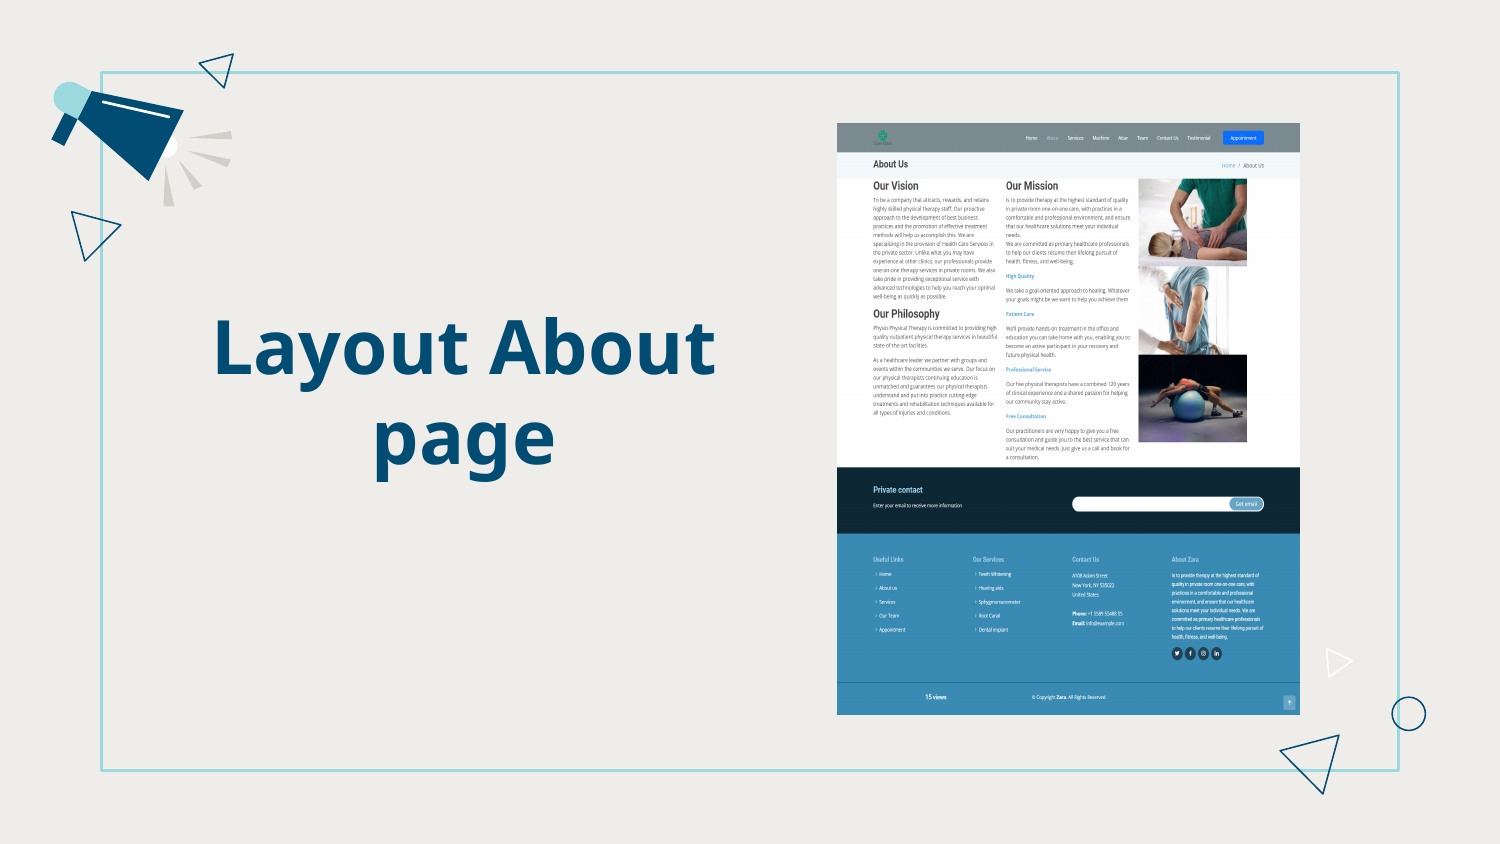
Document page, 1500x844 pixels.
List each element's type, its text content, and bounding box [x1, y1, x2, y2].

title Layout About page [137, 284, 791, 586]
picture [837, 123, 1301, 715]
